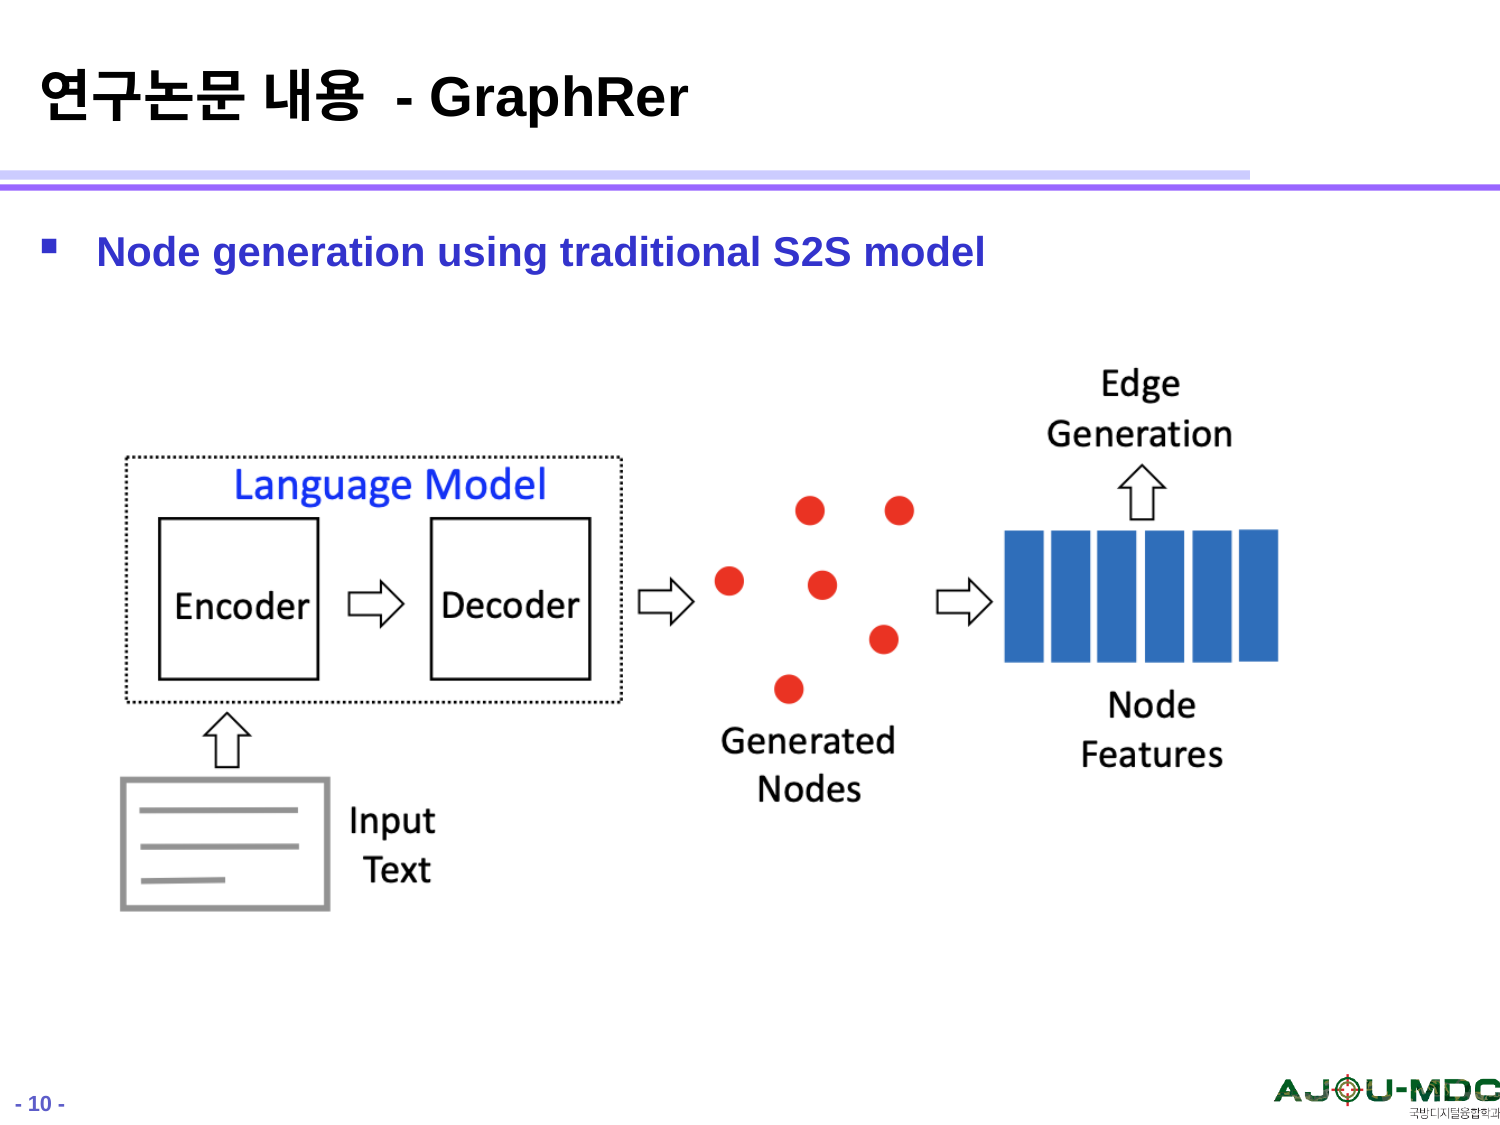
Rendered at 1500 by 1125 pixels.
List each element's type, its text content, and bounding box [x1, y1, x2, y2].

title 연구논문 내용 - GraphRer [24, 26, 1475, 163]
picture [1271, 1072, 1500, 1122]
text_box - 10 - [0, 1082, 138, 1125]
list Node generation using traditional S2S model [24, 217, 1475, 1028]
picture [27, 349, 1396, 944]
